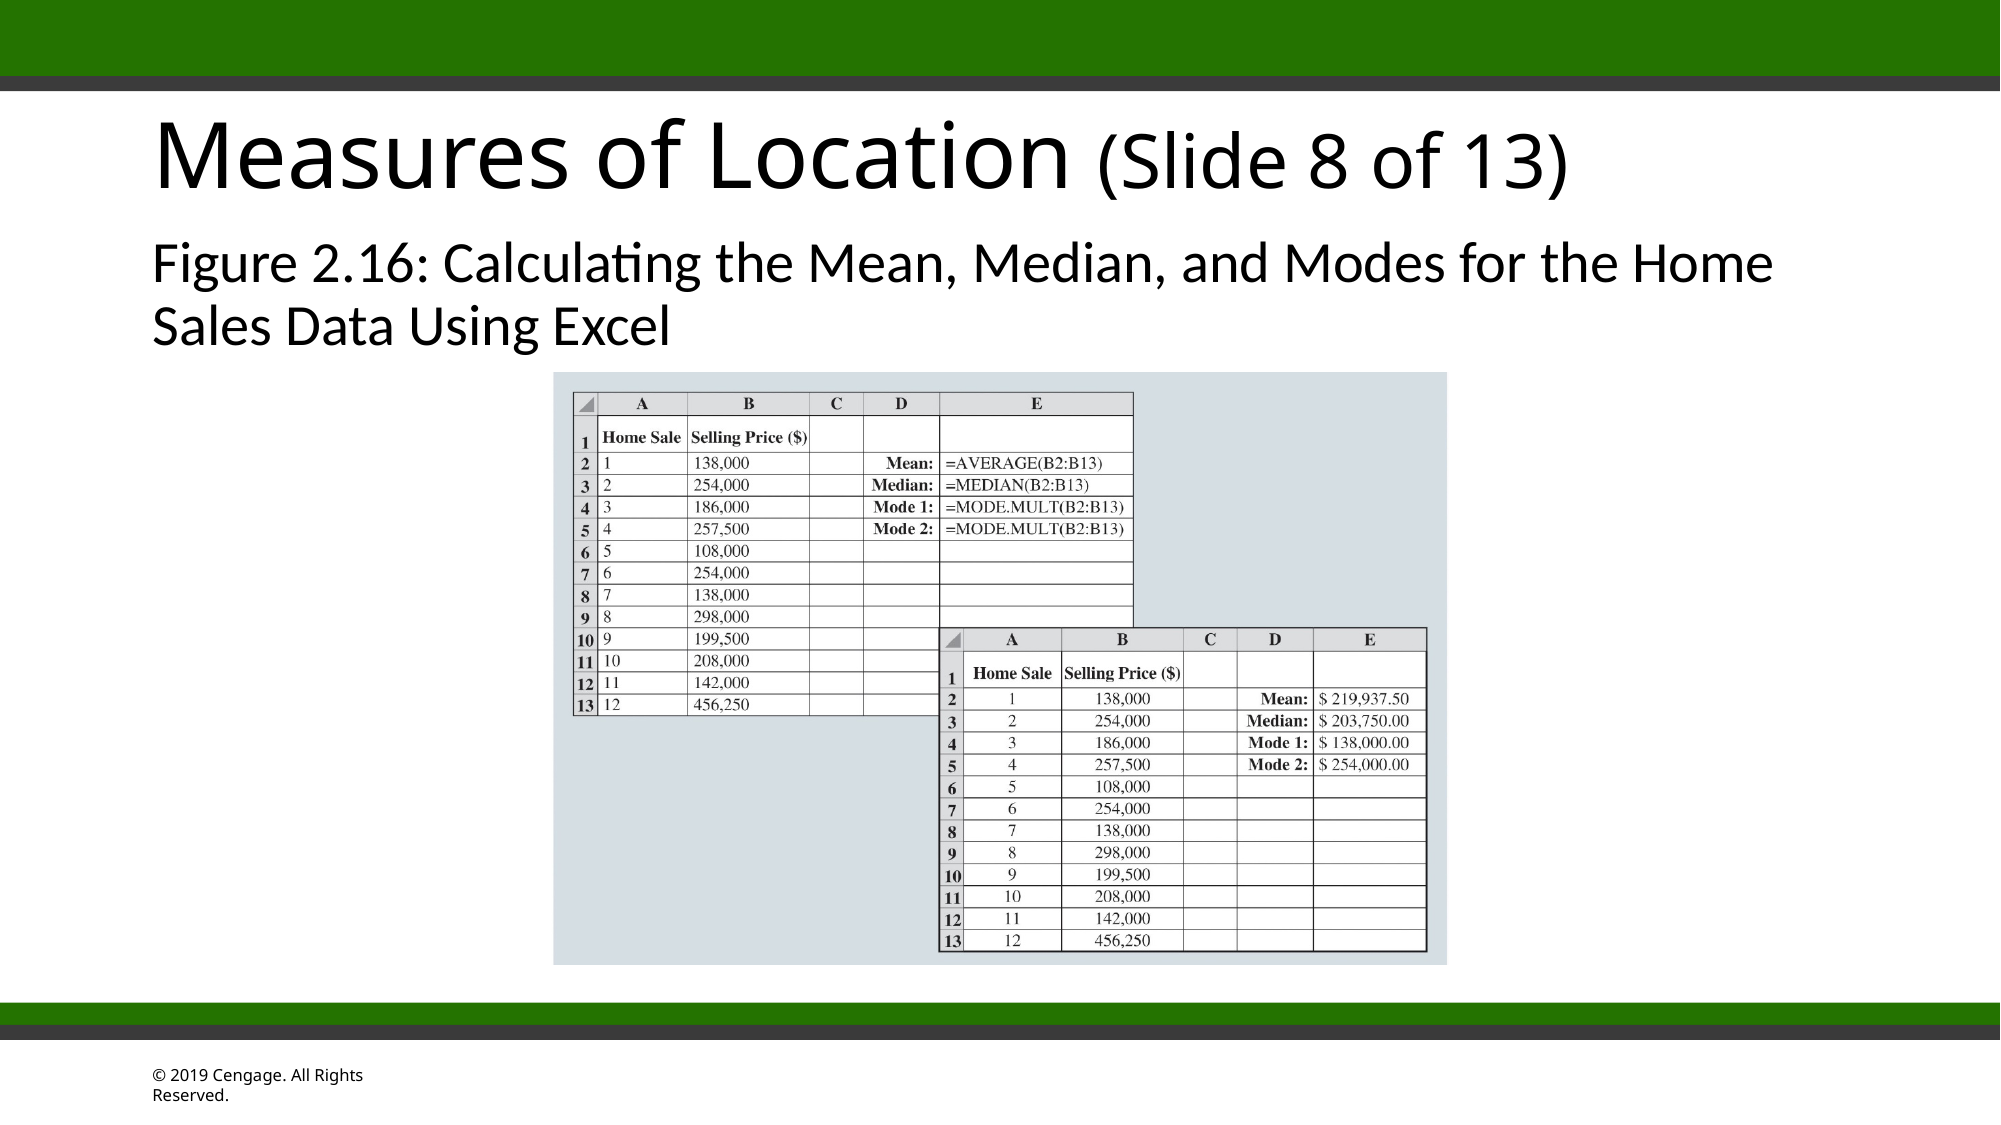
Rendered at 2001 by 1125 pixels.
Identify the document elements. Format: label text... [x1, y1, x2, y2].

title Measures of Location (Slide 8 of 13) [137, 101, 1863, 224]
list Figure 2.16: Calculating the Mean, Median, and Modes for the Home Sales Data Using Excel [137, 224, 1863, 590]
picture [551, 372, 1449, 965]
